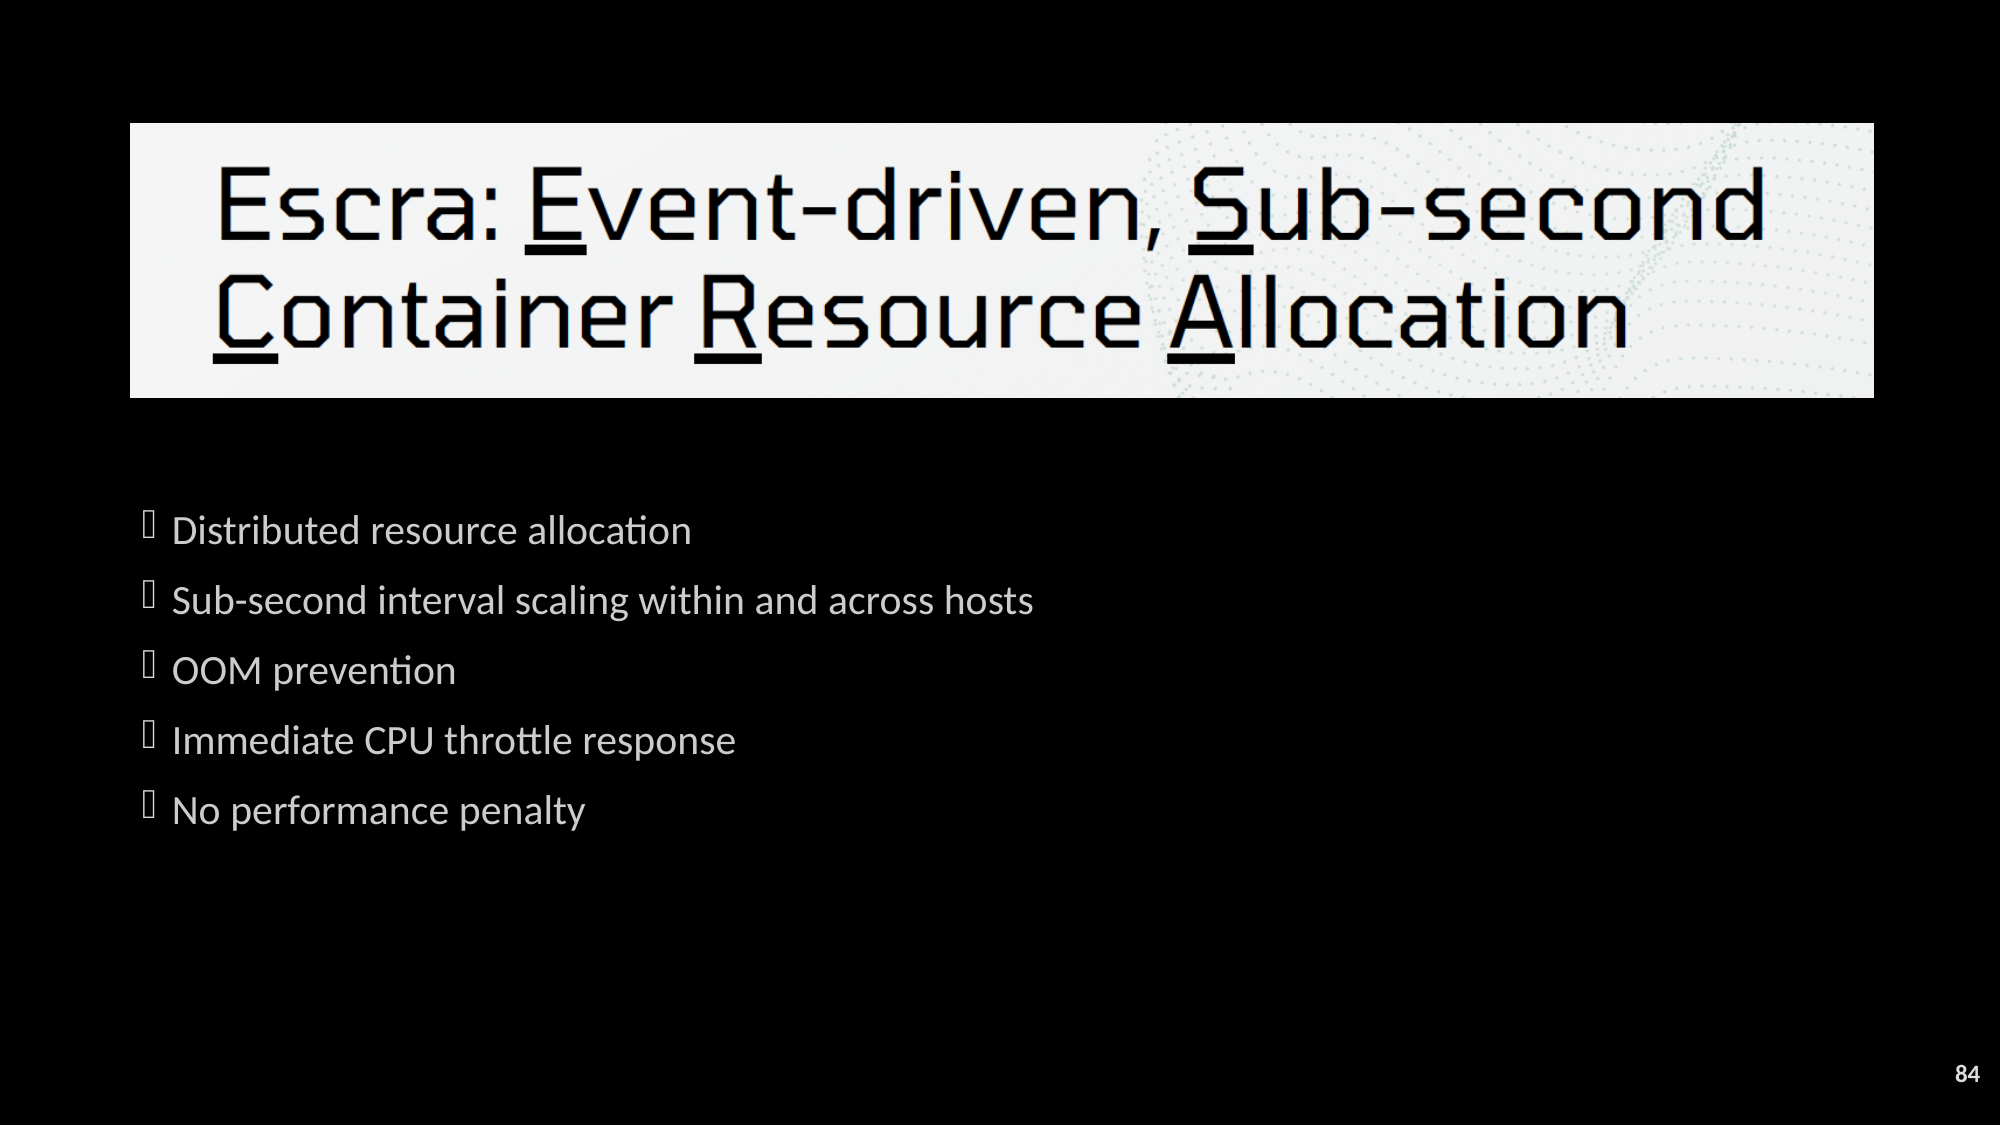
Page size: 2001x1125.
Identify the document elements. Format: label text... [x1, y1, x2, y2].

list Distributed resource allocation Sub-second interval scaling within and across hosts OOM prevention Immediate CPU throttle response No performance penalty [126, 340, 1874, 1002]
slide_number 84 [1744, 1042, 1996, 1103]
picture [130, 122, 1874, 398]
